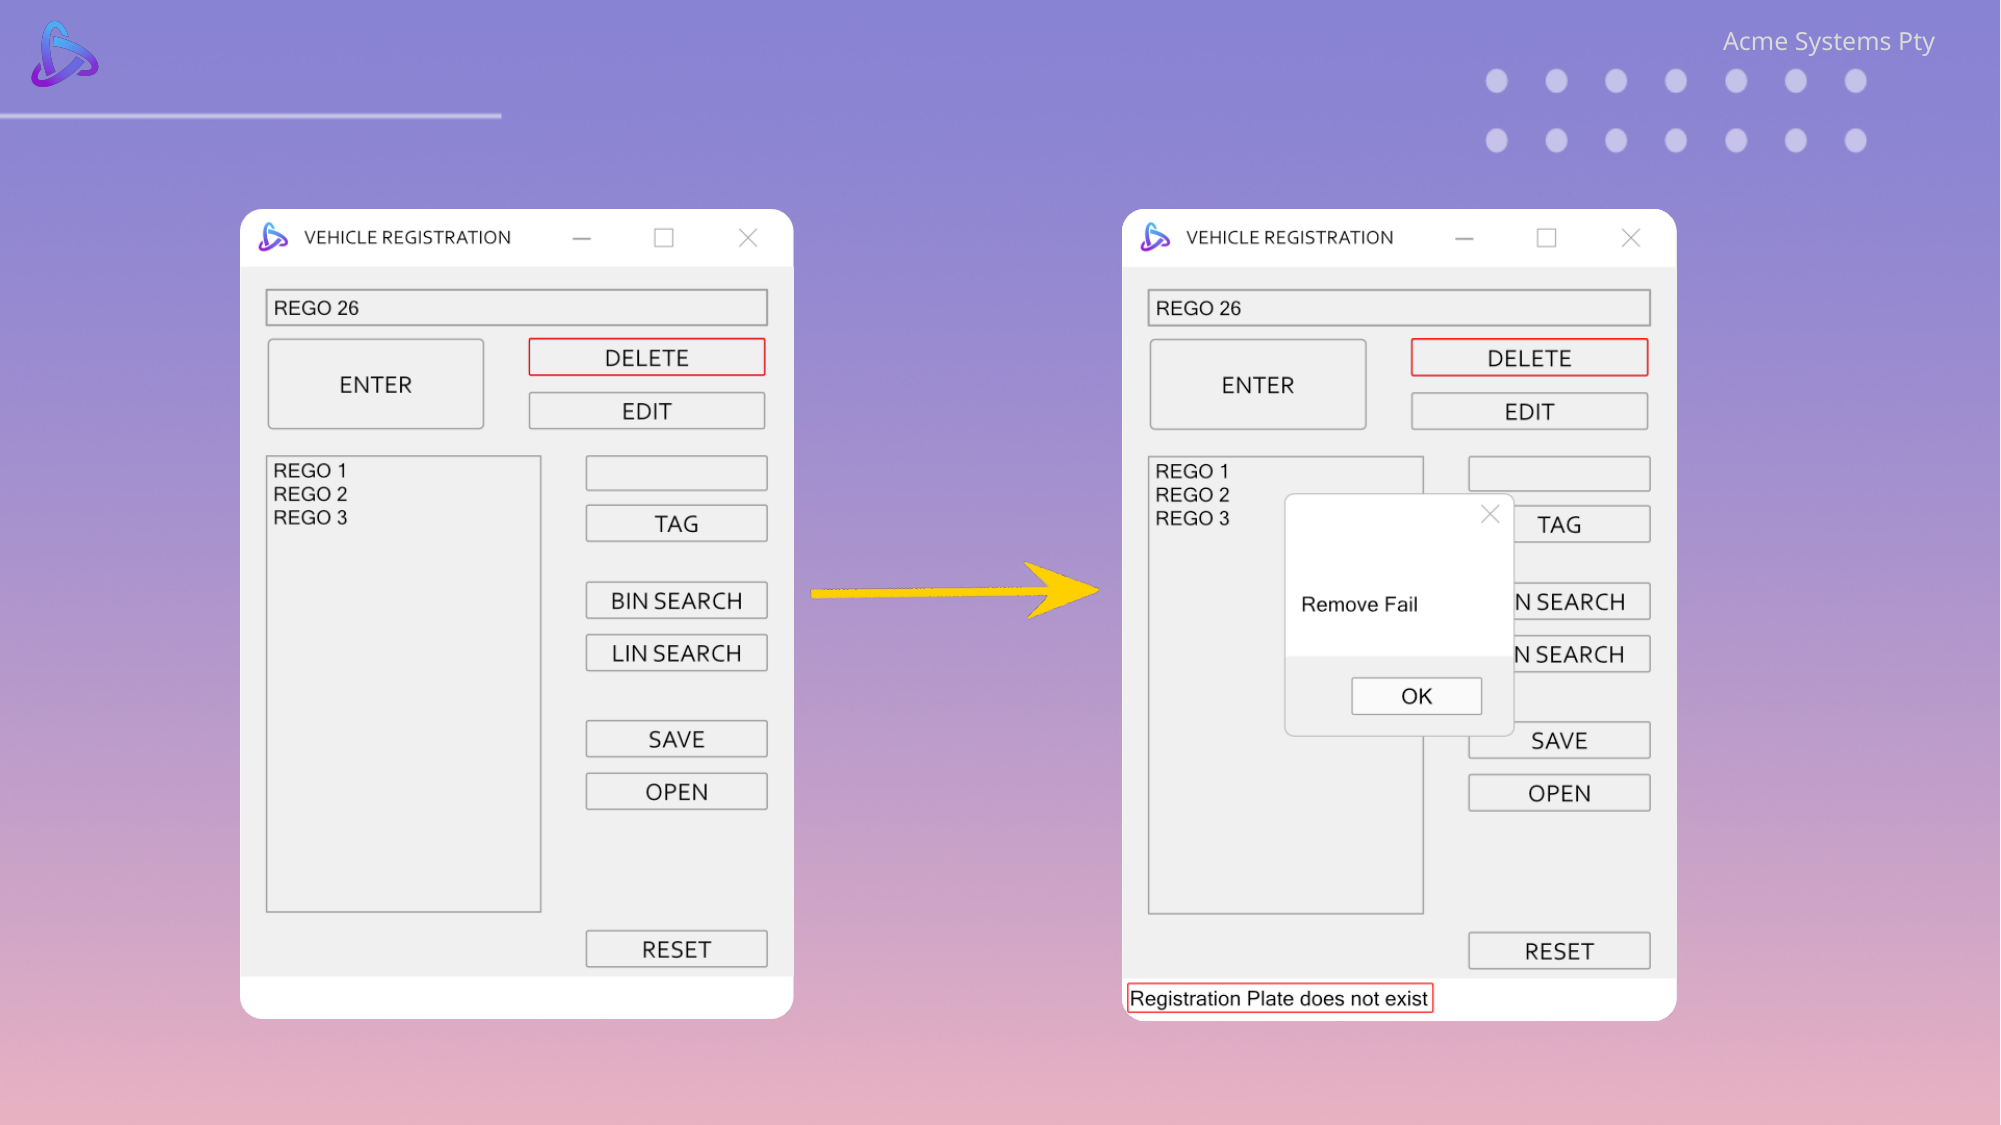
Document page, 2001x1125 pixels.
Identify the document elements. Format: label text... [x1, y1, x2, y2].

picture [0, 0, 2001, 1125]
text_box Acme Systems Pty [1708, 17, 2000, 63]
